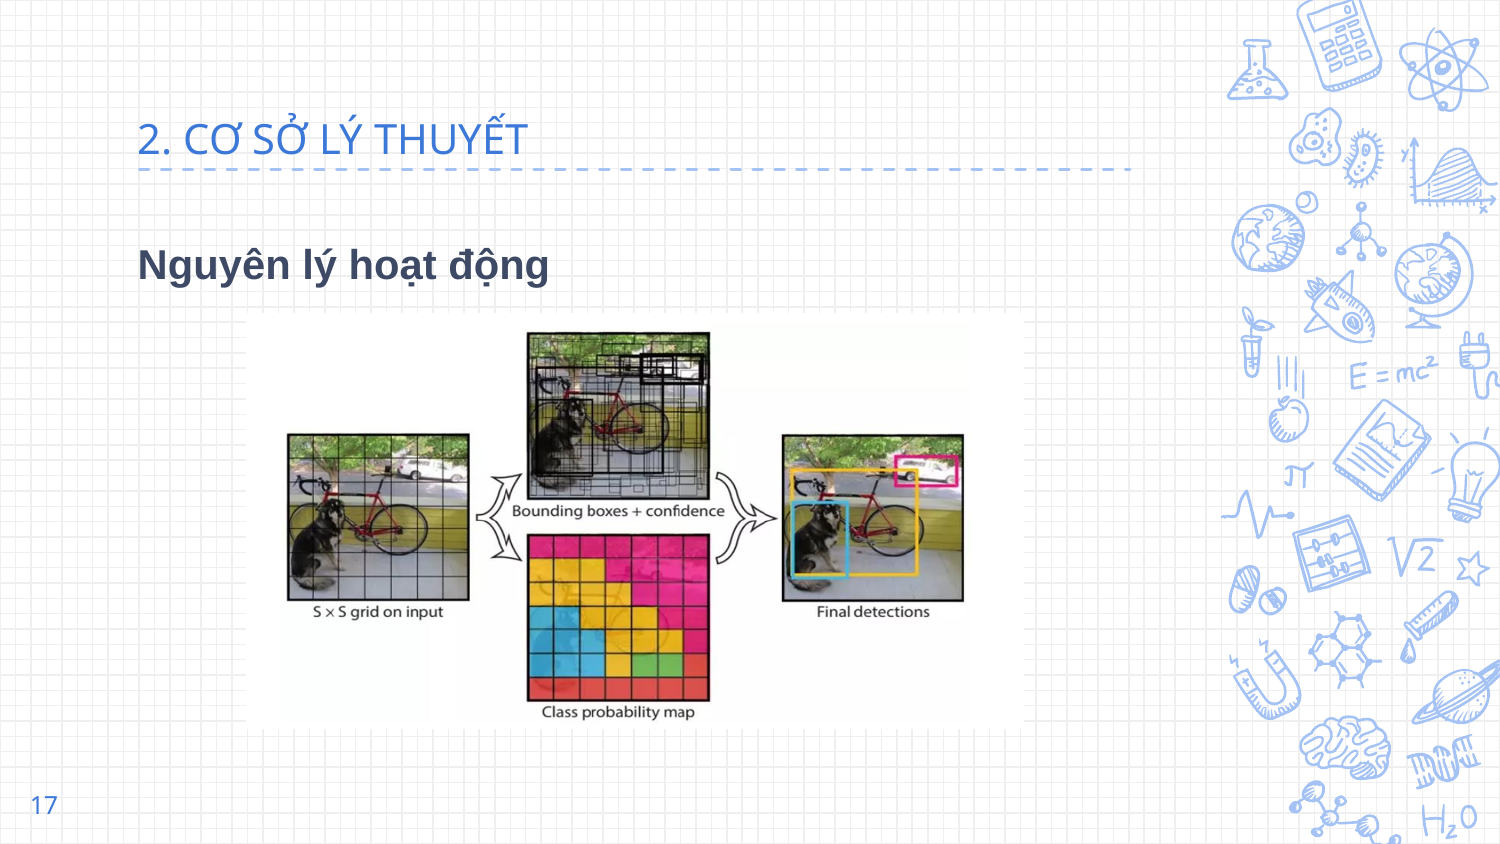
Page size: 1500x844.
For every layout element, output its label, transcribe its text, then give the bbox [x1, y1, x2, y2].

picture [245, 313, 1024, 729]
title 2. CƠ SỞ LÝ THUYẾT [122, 36, 1130, 178]
slide_number 17 [14, 774, 105, 840]
list Nguyên lý hoạt động [122, 222, 1218, 314]
